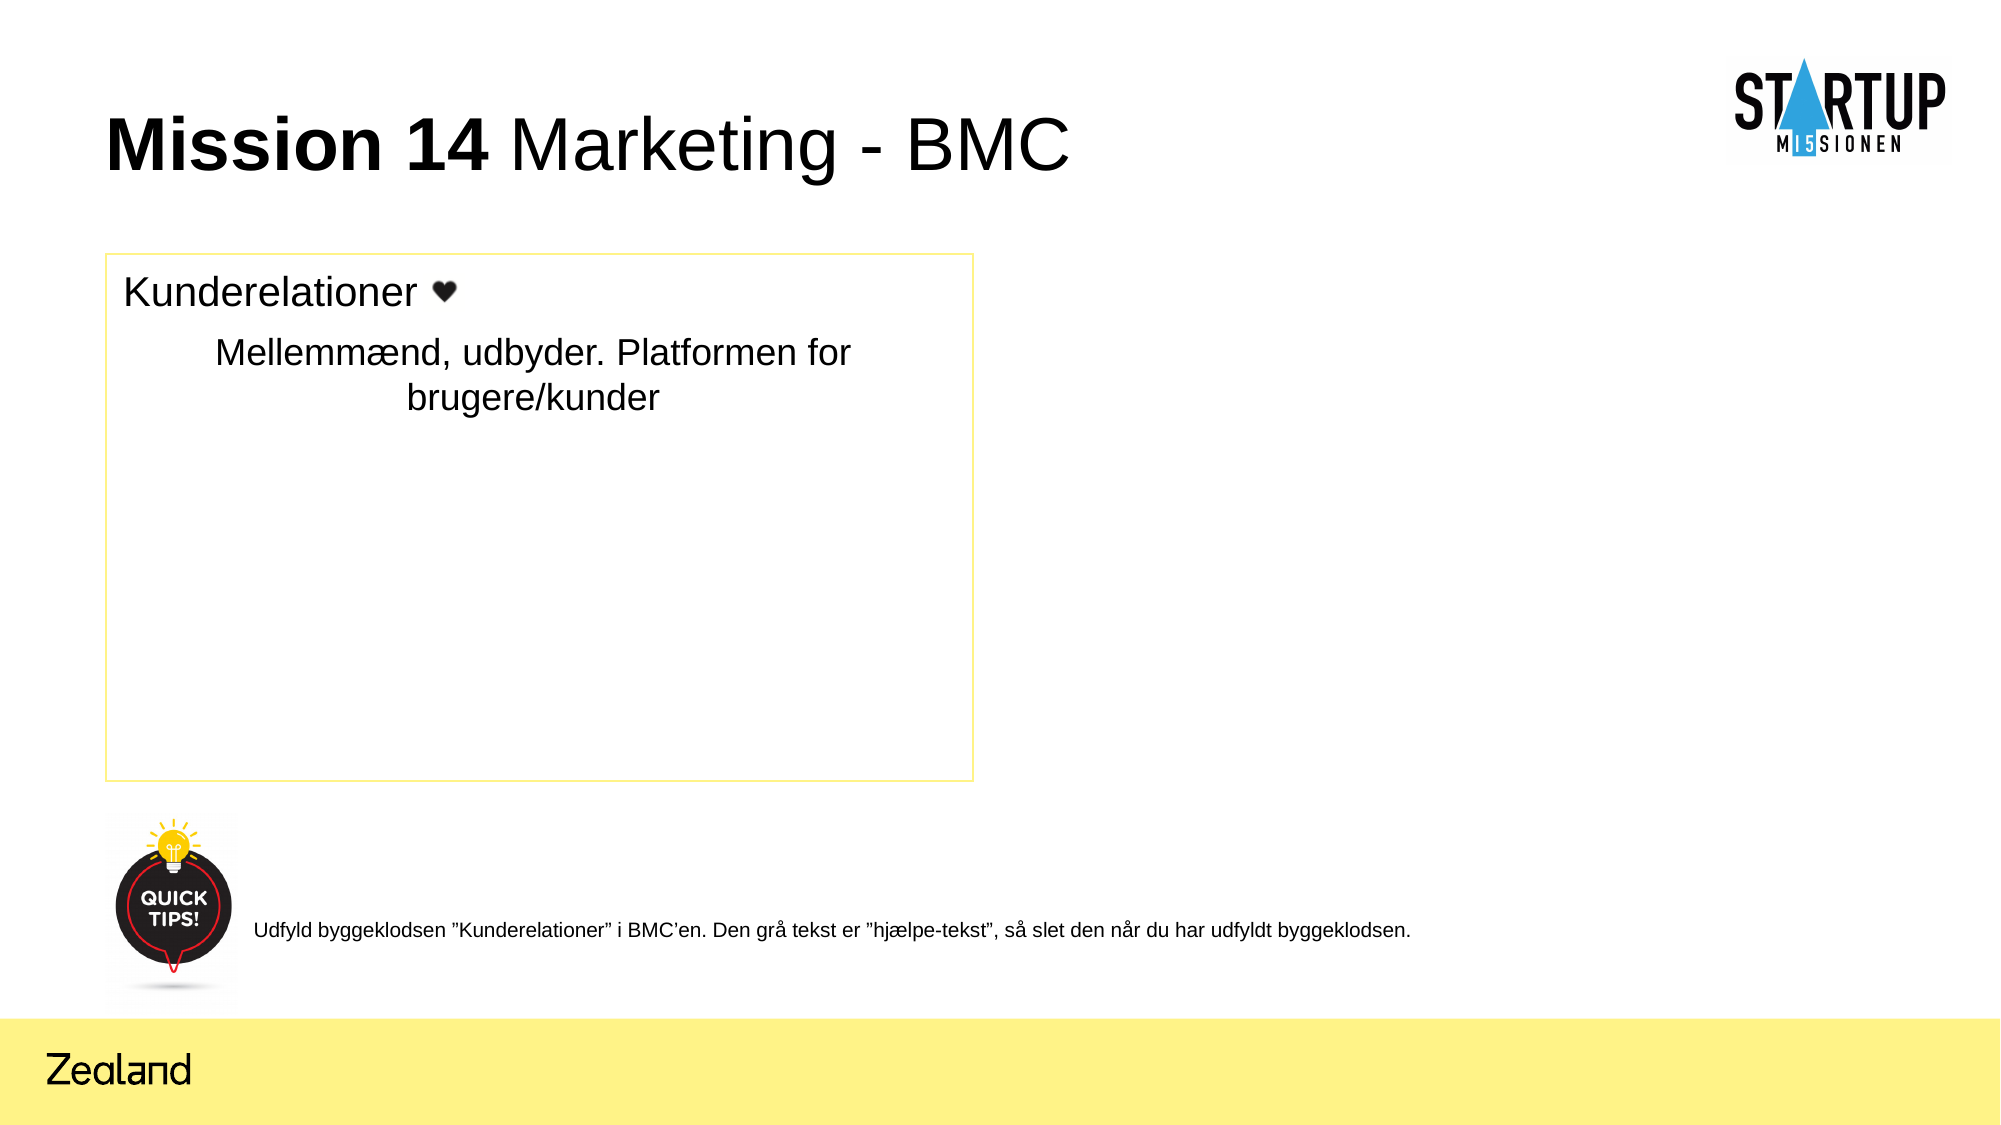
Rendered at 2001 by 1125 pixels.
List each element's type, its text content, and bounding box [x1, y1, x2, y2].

text_box [105, 253, 974, 782]
text_box Mission 14 Marketing - BMC [105, 106, 1629, 242]
text_box Mellemmænd, udbyder. Platformen for brugere/kunder [125, 328, 941, 454]
picture [423, 273, 465, 312]
picture [105, 813, 238, 1015]
text_box Kunderelationer [123, 265, 451, 316]
picture [1726, 56, 1952, 165]
list Udfyld byggeklodsen ”Kunderelationer” i BMC’en. Den grå tekst er ”hjælpe-tekst”, så slet den når du har udfyldt byggeklodsen. [253, 913, 1529, 957]
